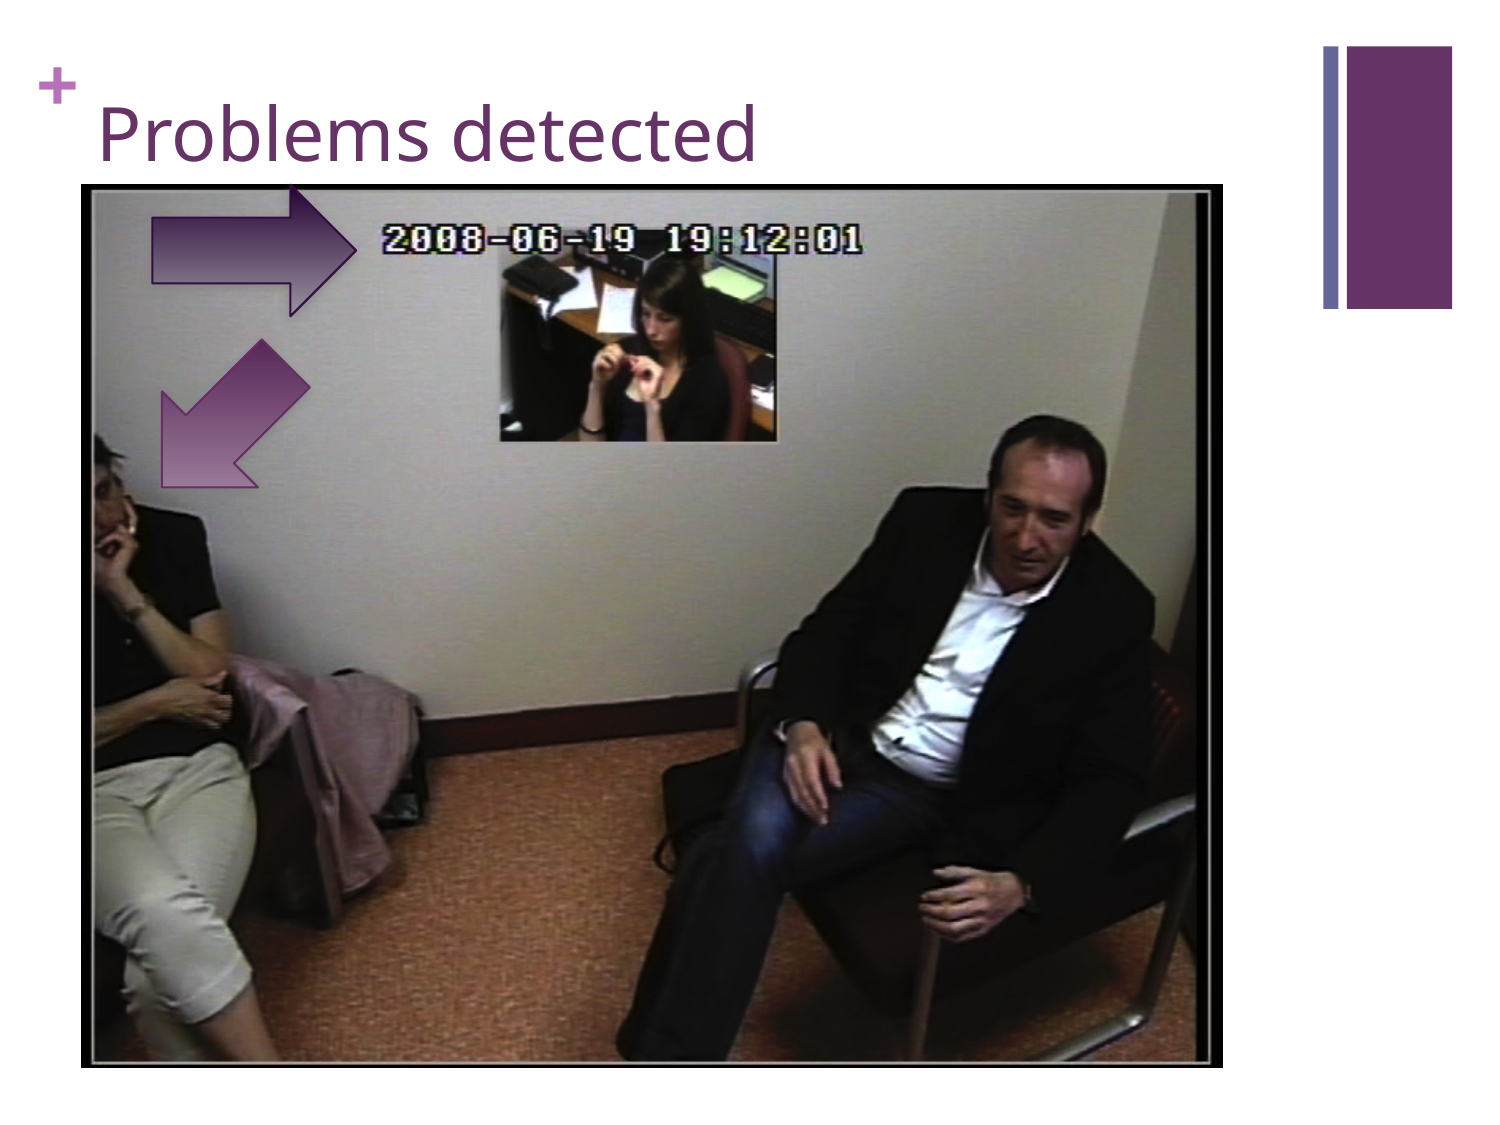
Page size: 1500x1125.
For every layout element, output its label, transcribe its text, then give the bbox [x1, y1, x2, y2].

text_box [81, 184, 1223, 1069]
title Problems detected [81, 79, 1322, 263]
